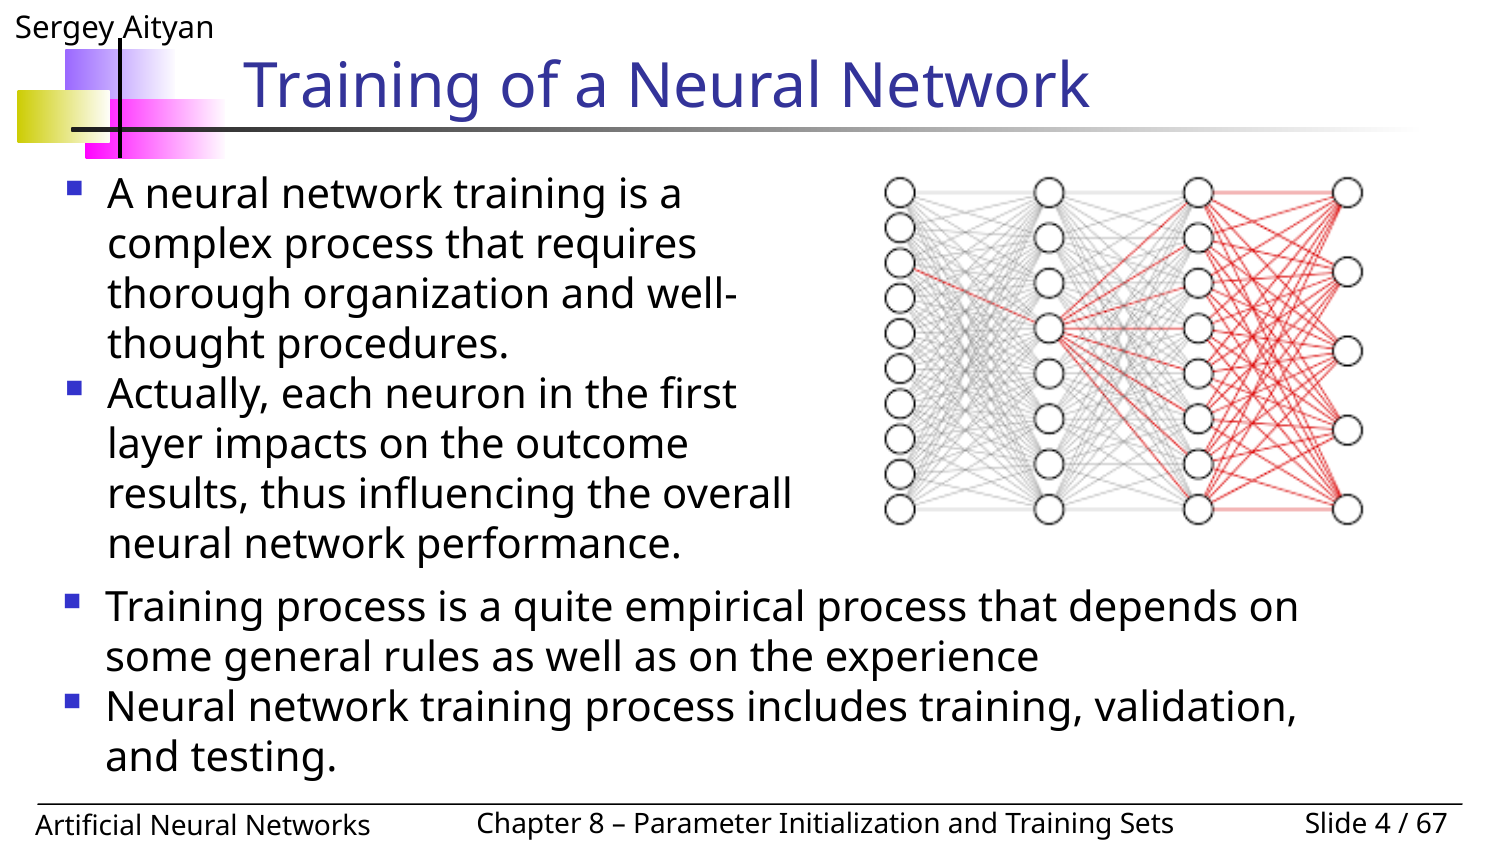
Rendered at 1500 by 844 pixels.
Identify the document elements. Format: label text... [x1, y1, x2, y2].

list A neural network training is a complex process that requires thorough organization and well-thought procedures. Actually, each neuron in the first layer impacts on the outcome results, thus influencing the overall neural network performance. [50, 159, 838, 560]
list Training process is a quite empirical process that depends on some general rules as well as on the experience Neural network training process includes training, validation, and testing. [47, 571, 1398, 710]
picture [862, 168, 1374, 535]
title Training of a Neural Network [228, 46, 1332, 128]
